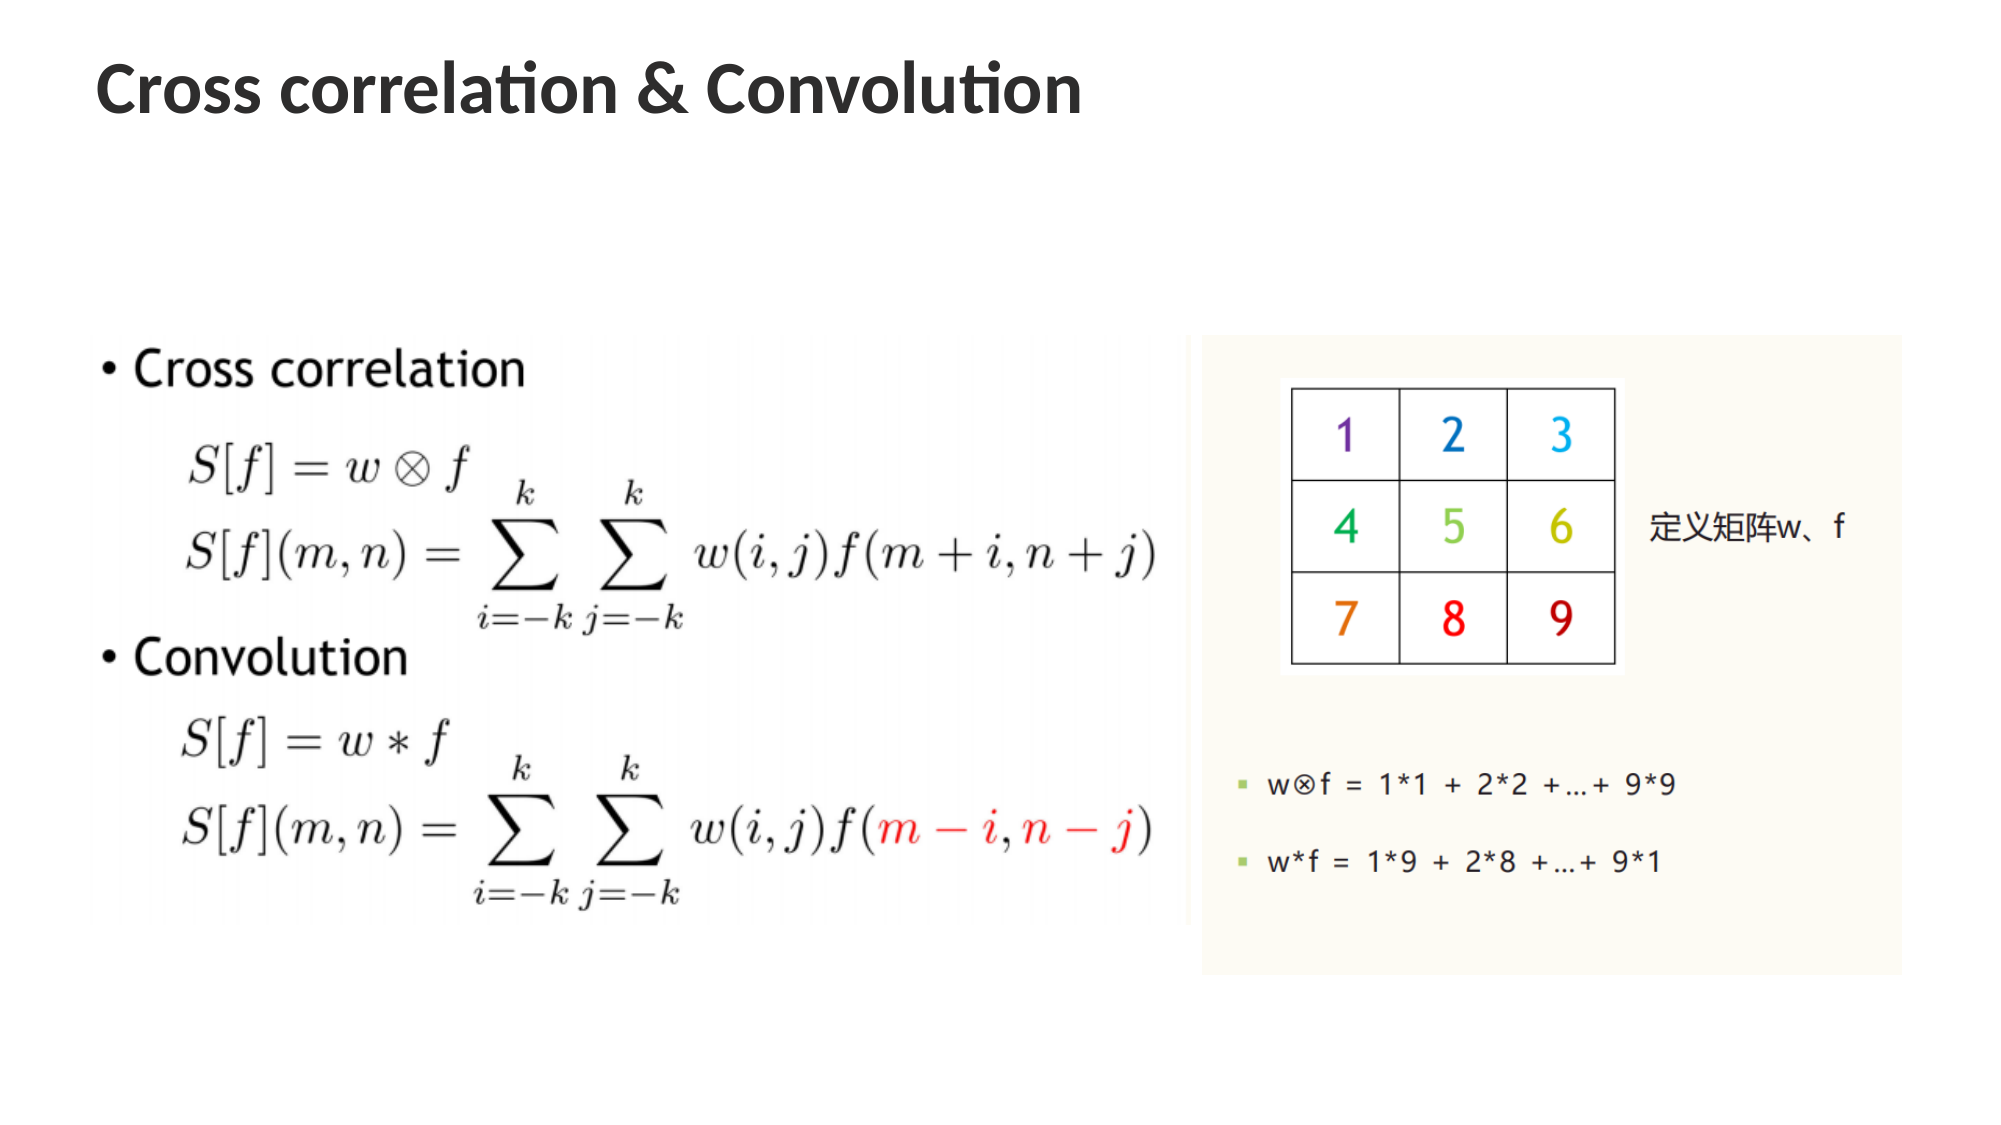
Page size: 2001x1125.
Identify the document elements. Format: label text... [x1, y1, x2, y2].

text_box Cross correlation & Convolution [18, 22, 1163, 266]
picture [89, 335, 1191, 925]
picture [1202, 335, 1902, 975]
